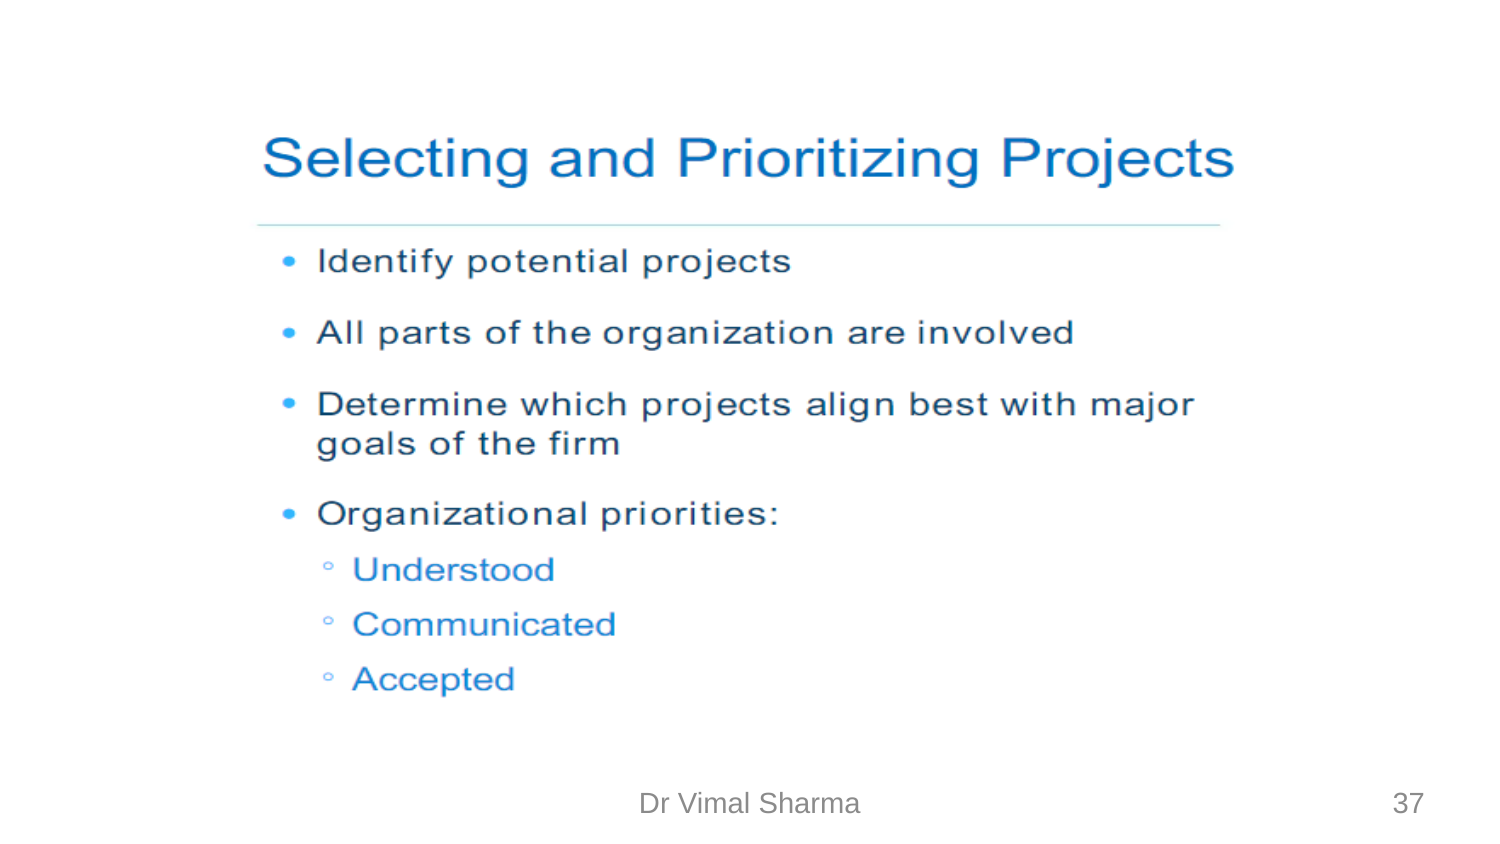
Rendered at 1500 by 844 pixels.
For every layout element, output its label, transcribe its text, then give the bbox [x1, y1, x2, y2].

picture [220, 132, 1280, 720]
slide_number 37 [1080, 784, 1425, 827]
footer Dr Vimal Sharma [510, 784, 990, 827]
